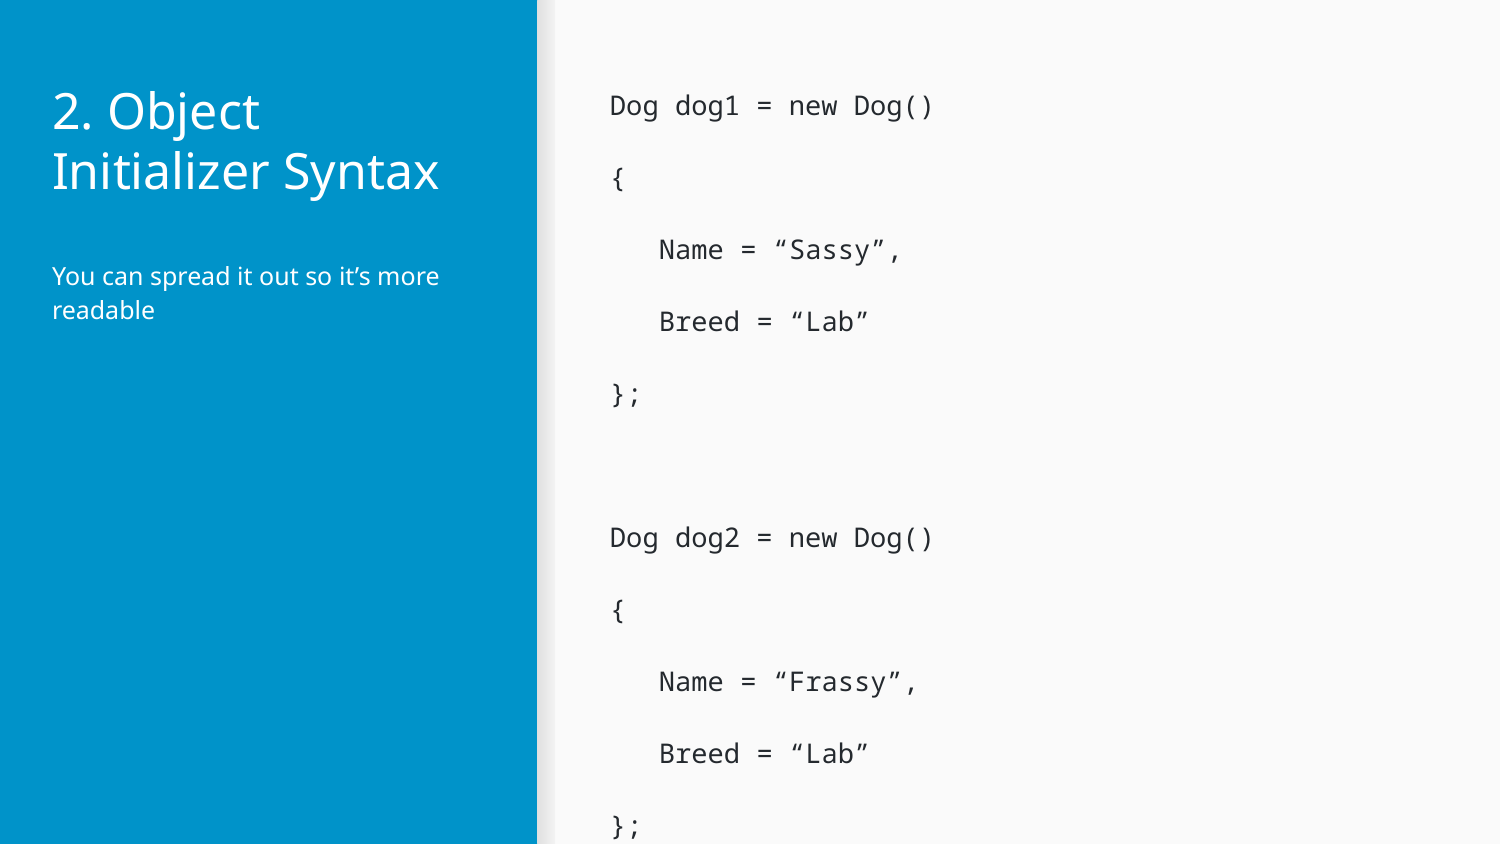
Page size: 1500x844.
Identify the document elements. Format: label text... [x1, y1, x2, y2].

list You can spread it out so it’s more readable [37, 240, 498, 760]
title 2. Object Initializer Syntax [37, 58, 498, 216]
list Dog dog1 = new Dog() { Name = “Sassy”, Breed = “Lab” }; Dog dog2 = new Dog() { Name = “Frassy”, Breed = “Lab” }; [595, 58, 1467, 771]
